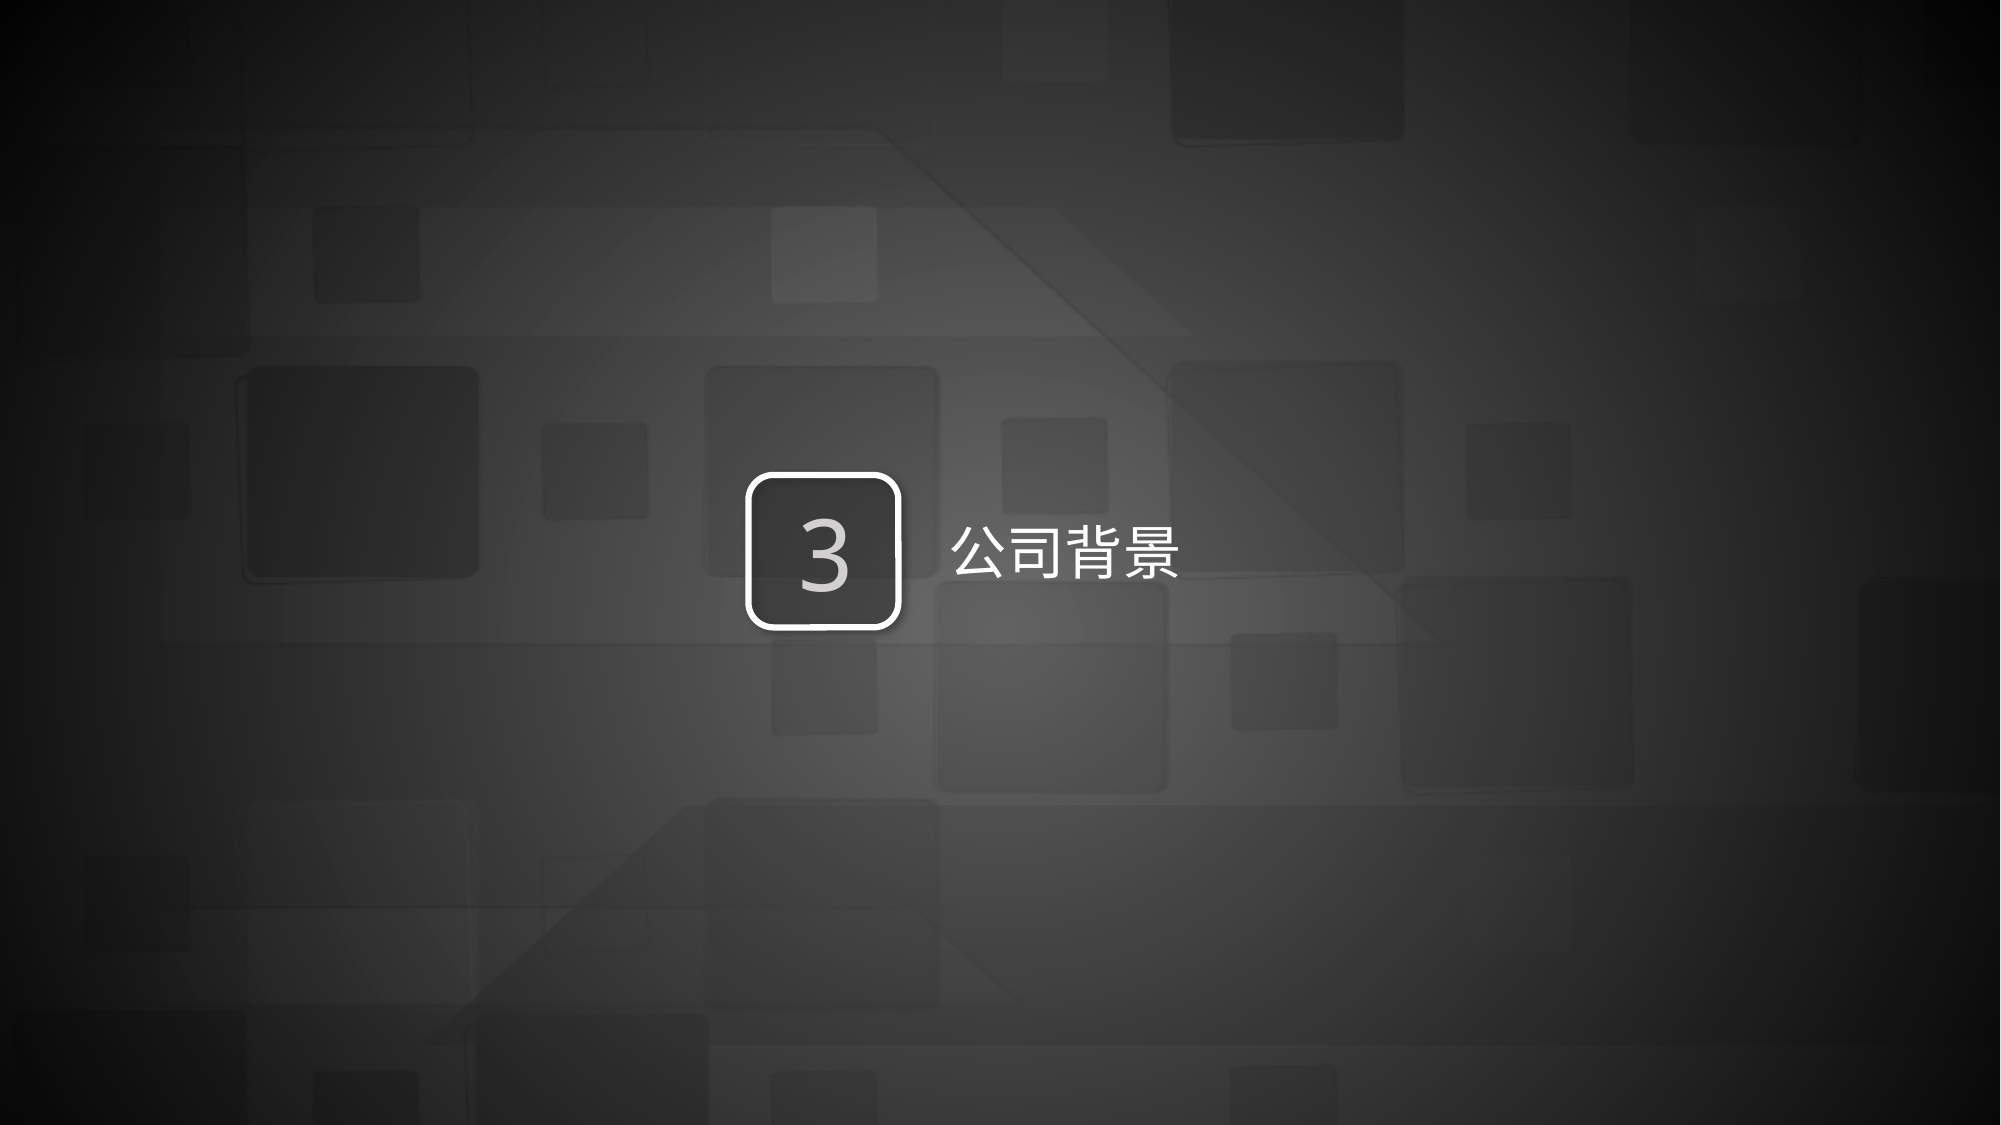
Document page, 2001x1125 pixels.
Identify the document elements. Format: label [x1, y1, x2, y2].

text_box [748, 474, 1198, 628]
picture [0, 0, 2001, 1125]
